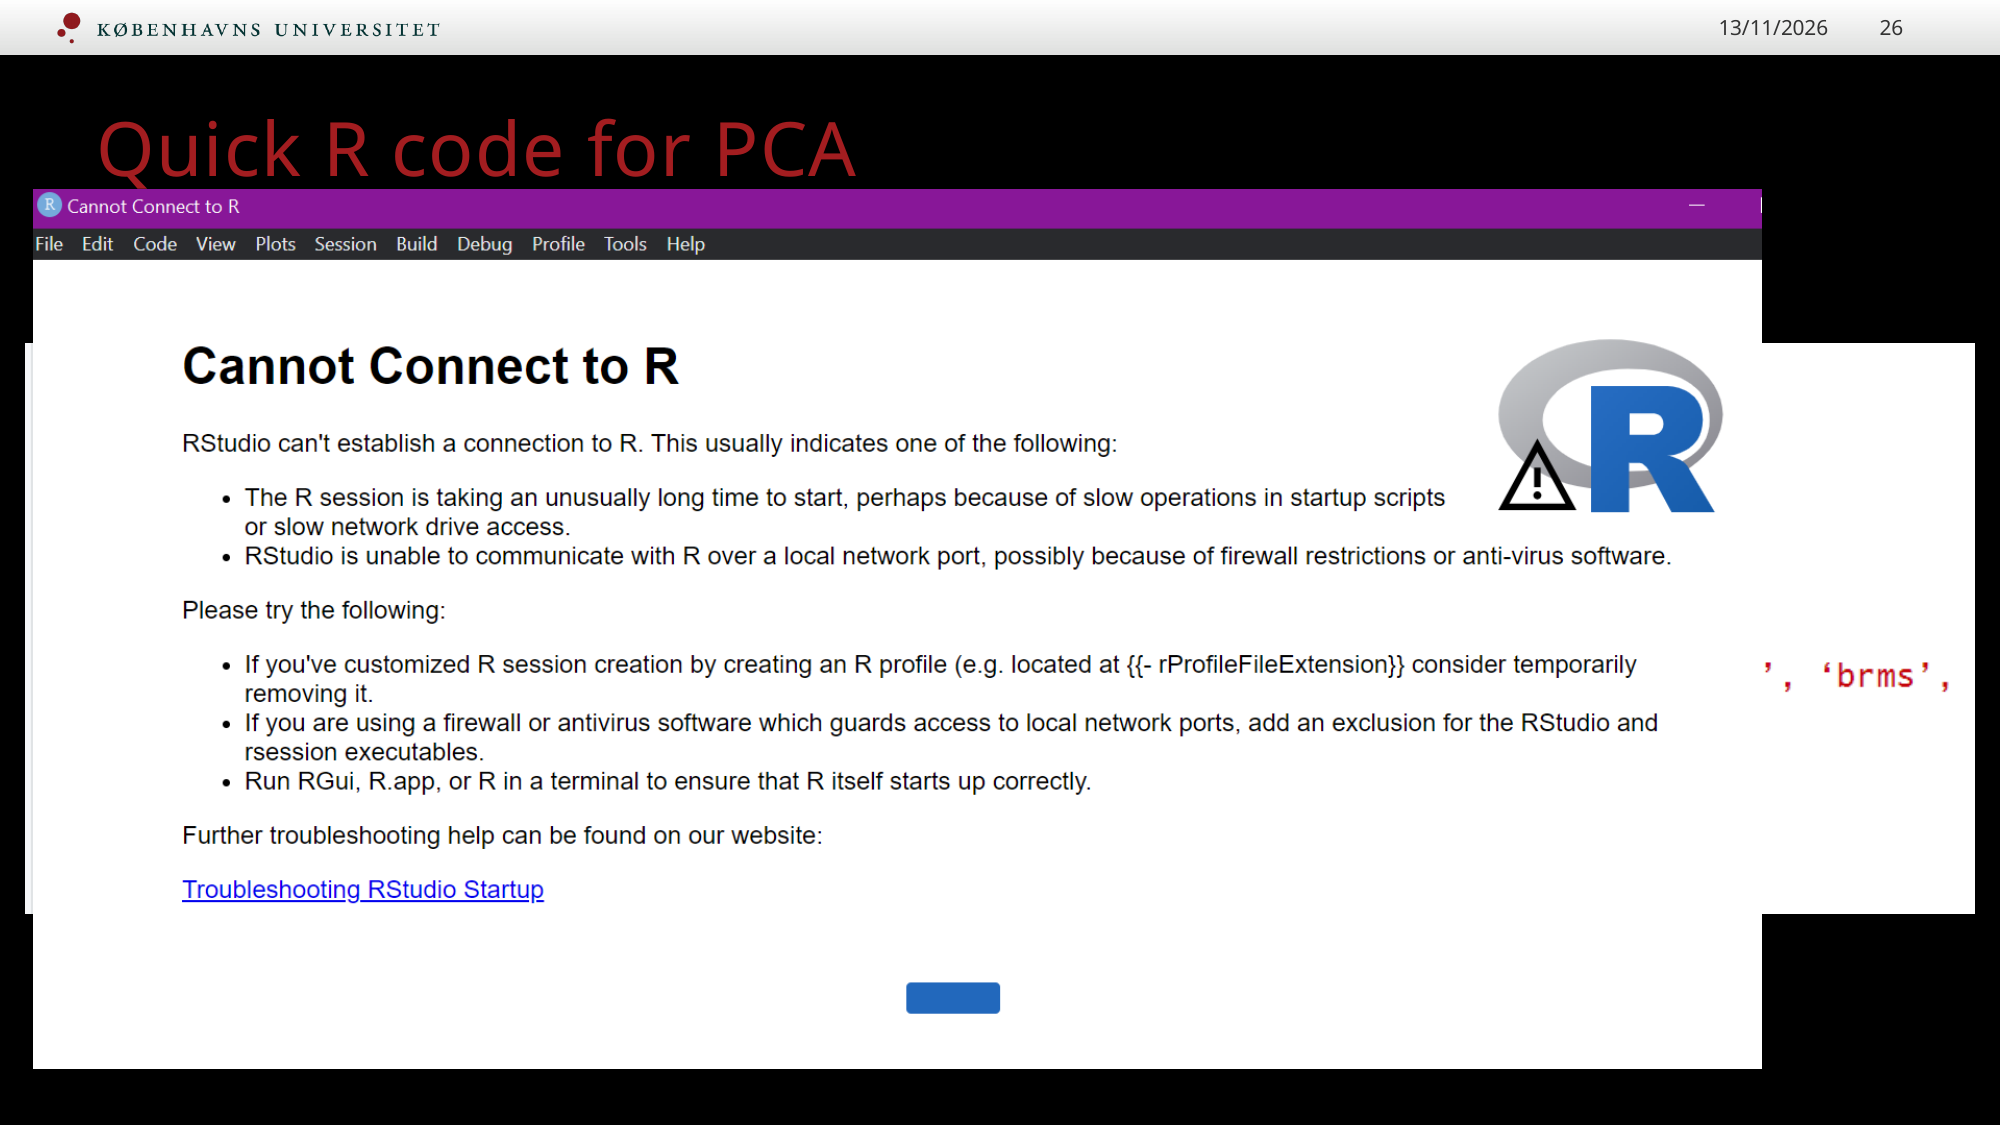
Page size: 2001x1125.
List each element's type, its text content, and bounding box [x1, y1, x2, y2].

title Quick R code for PCA [96, 101, 1904, 244]
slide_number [1694, 14, 1829, 43]
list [25, 343, 32, 914]
picture [32, 189, 1762, 1069]
slide_number 26 [1840, 14, 1904, 43]
picture [91, 15, 476, 42]
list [1762, 343, 1975, 914]
